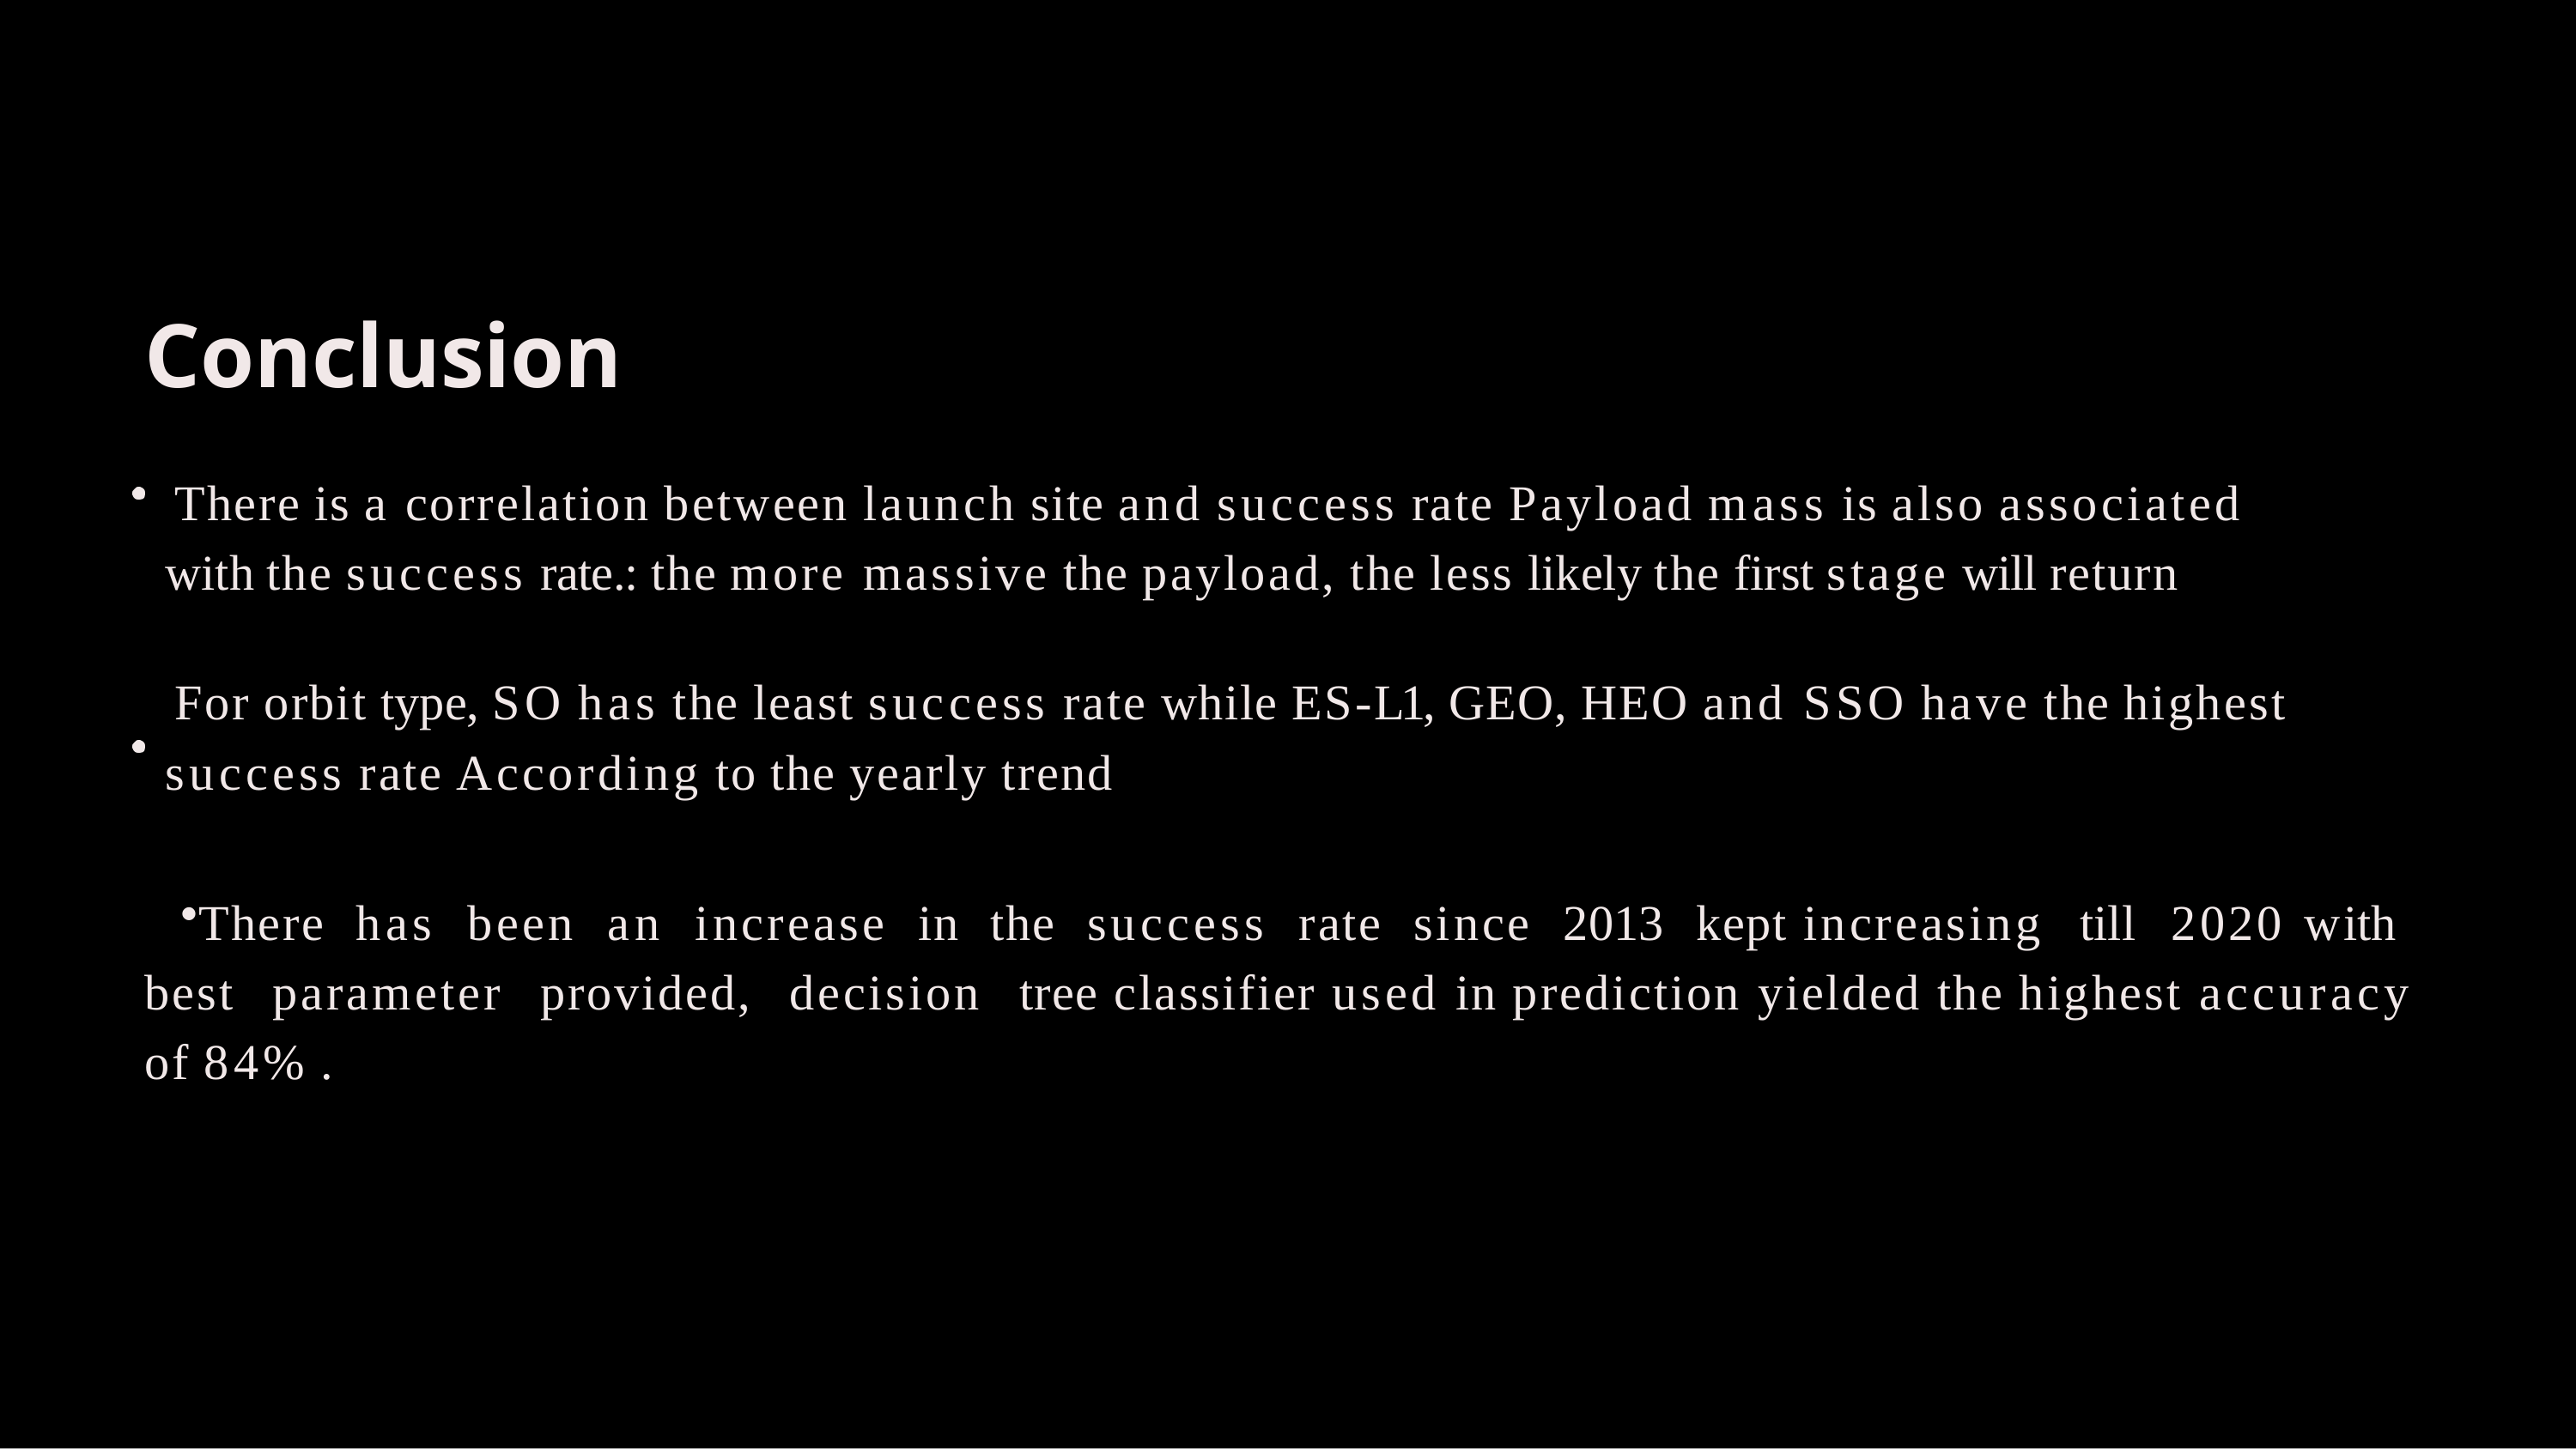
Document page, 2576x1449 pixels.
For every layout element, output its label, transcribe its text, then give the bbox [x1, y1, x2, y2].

picture [131, 740, 145, 753]
picture [131, 487, 145, 500]
list There is a correlation between launch site and success rate Payload mass is also associated with the success rate.: the more massive the payload, the less likely the first stage will return For orbit type, SO has the least success rate while ES-L1, GEO, HEO and SSO have the highest success rate According to the yearly trend There has been an increase in the success rate since 2013 kept increasing till 2020 with best parameter provided, decision tree classifier used in prediction yielded the highest accuracy of 84% . [143, 459, 2415, 1289]
title Conclusion [143, 297, 635, 459]
